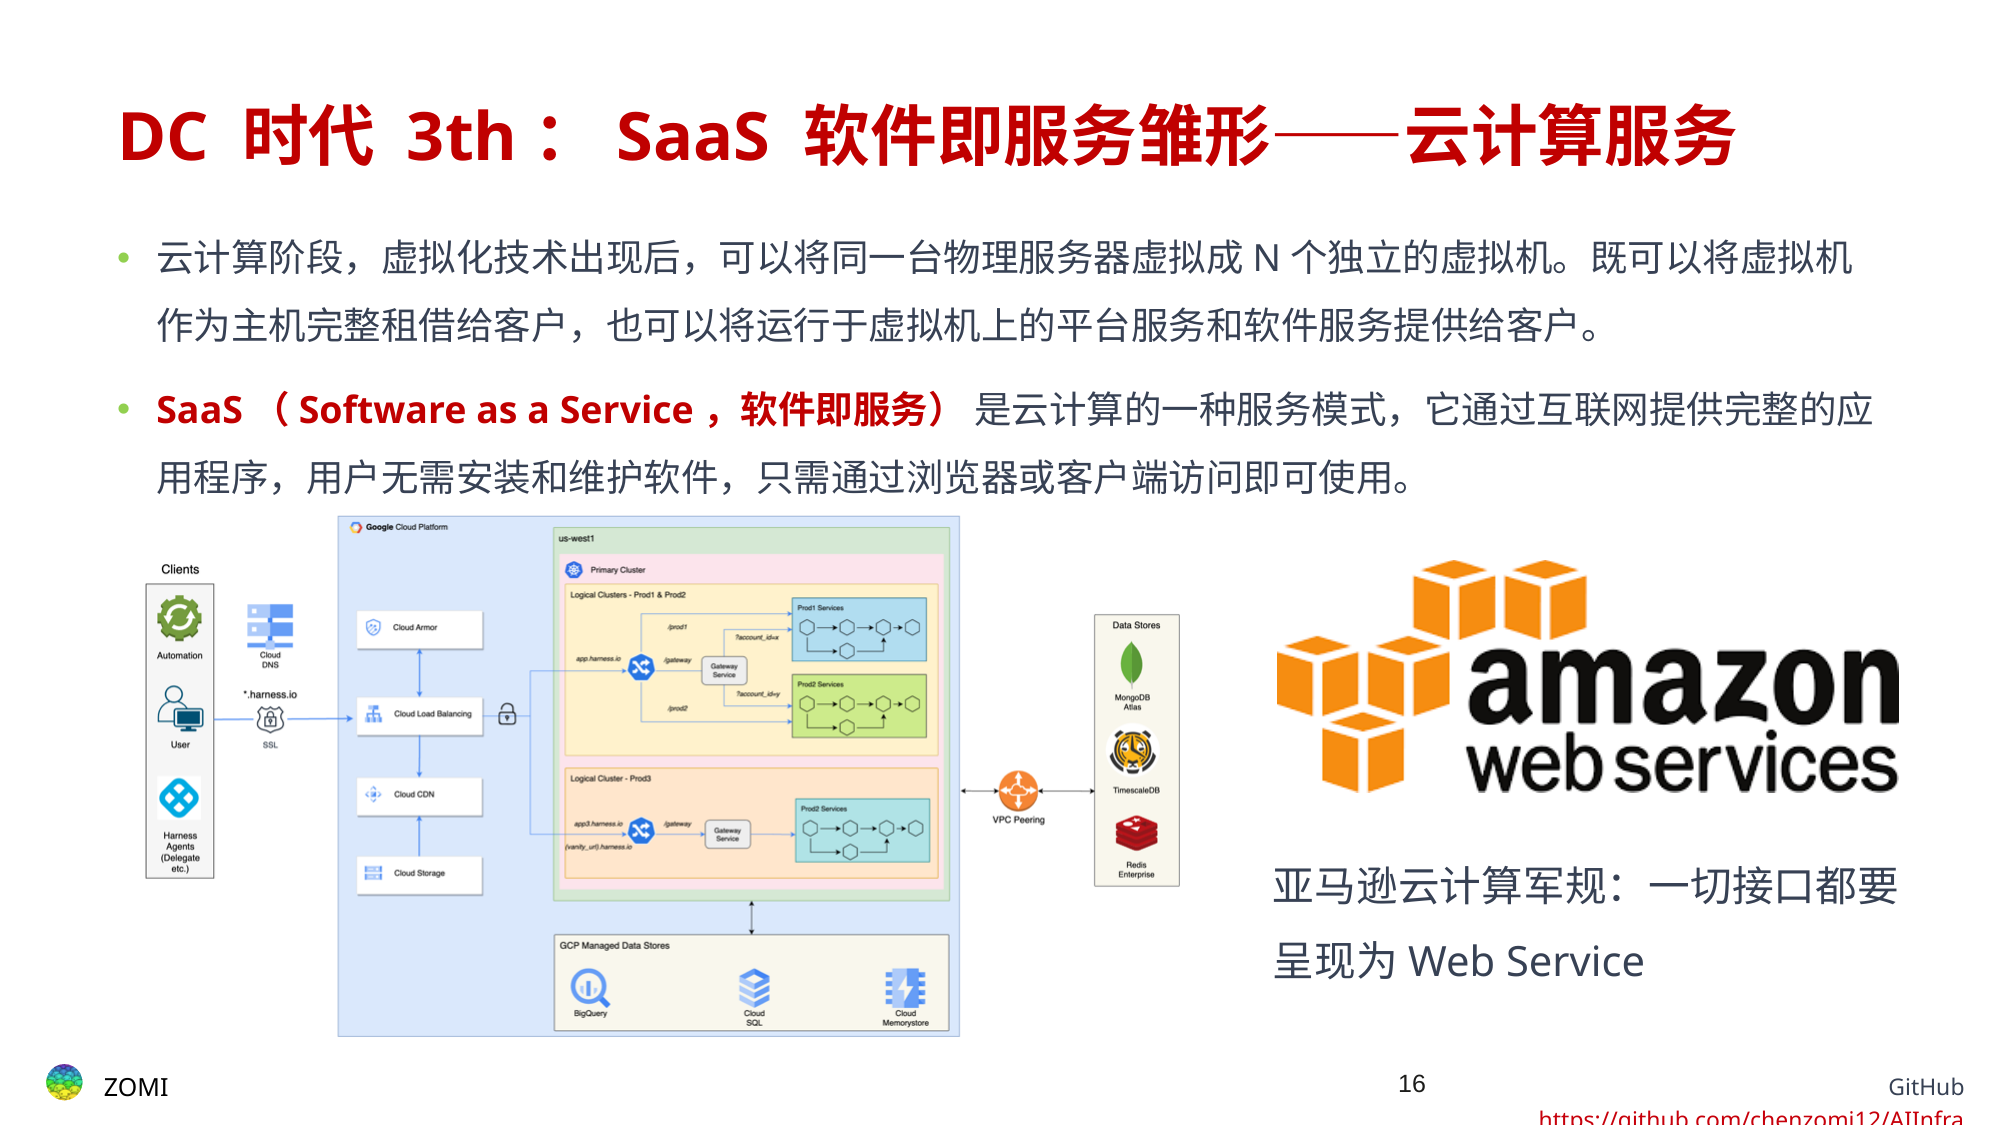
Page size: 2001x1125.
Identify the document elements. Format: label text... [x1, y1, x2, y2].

picture [140, 510, 1186, 1043]
picture [47, 1065, 82, 1100]
text_box 亚马逊云计算军规：一切接口都要呈现为Web Service [1258, 826, 1918, 992]
title DC 时代 3th：SaaS 软件即服务雏形——云计算服务 [102, 85, 1901, 183]
list 云计算阶段，虚拟化技术出现后，可以将同一台物理服务器虚拟成N个独立的虚拟机。既可以将虚拟机作为主机完整租借给客户，也可以将运行于虚拟机上的平台服务和软件服务提供给客户。 SaaS（Software as a Service，软件即服务） 是云计算的一种服务模式，它通过互联网提供完整的应用程序，用户无需安装和维护软件，只需通过浏览器或客户端访问即可使用。 [102, 204, 1901, 1043]
picture [1277, 560, 1899, 793]
